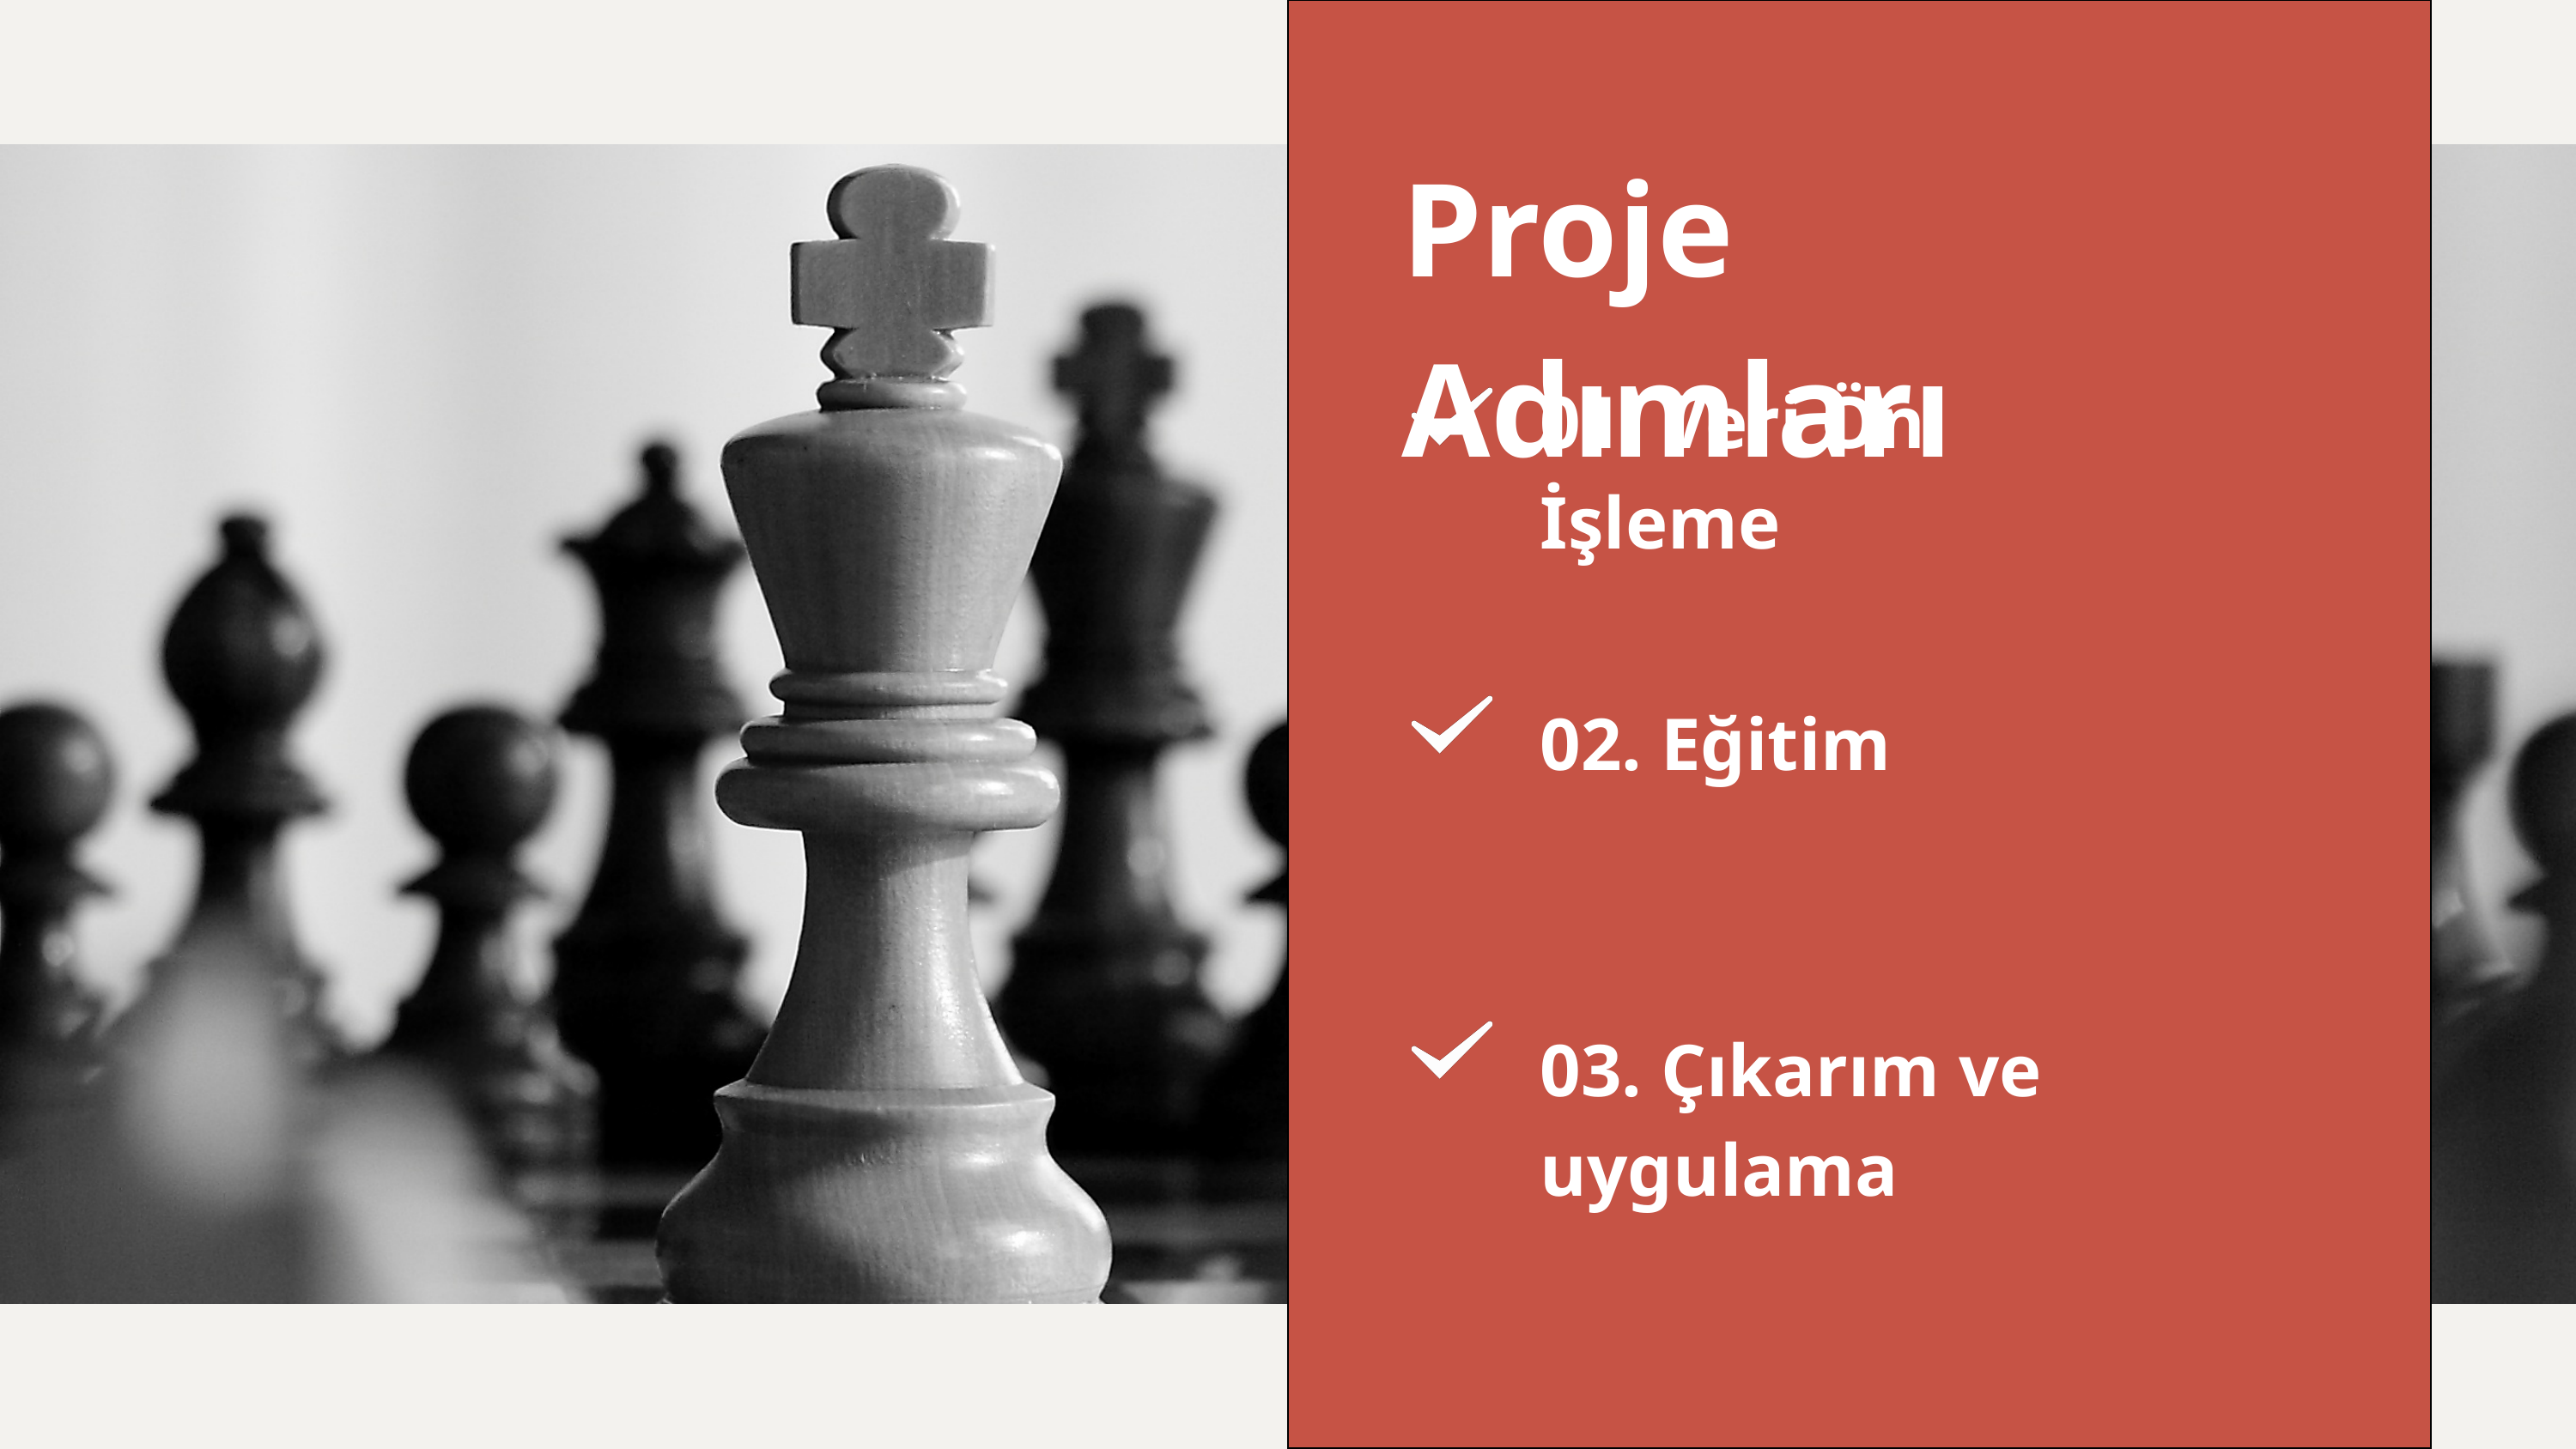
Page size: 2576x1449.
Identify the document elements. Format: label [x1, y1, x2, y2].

text_box [0, 144, 1282, 1304]
text_box [1287, 0, 2432, 1449]
text_box [2435, 144, 2576, 1304]
